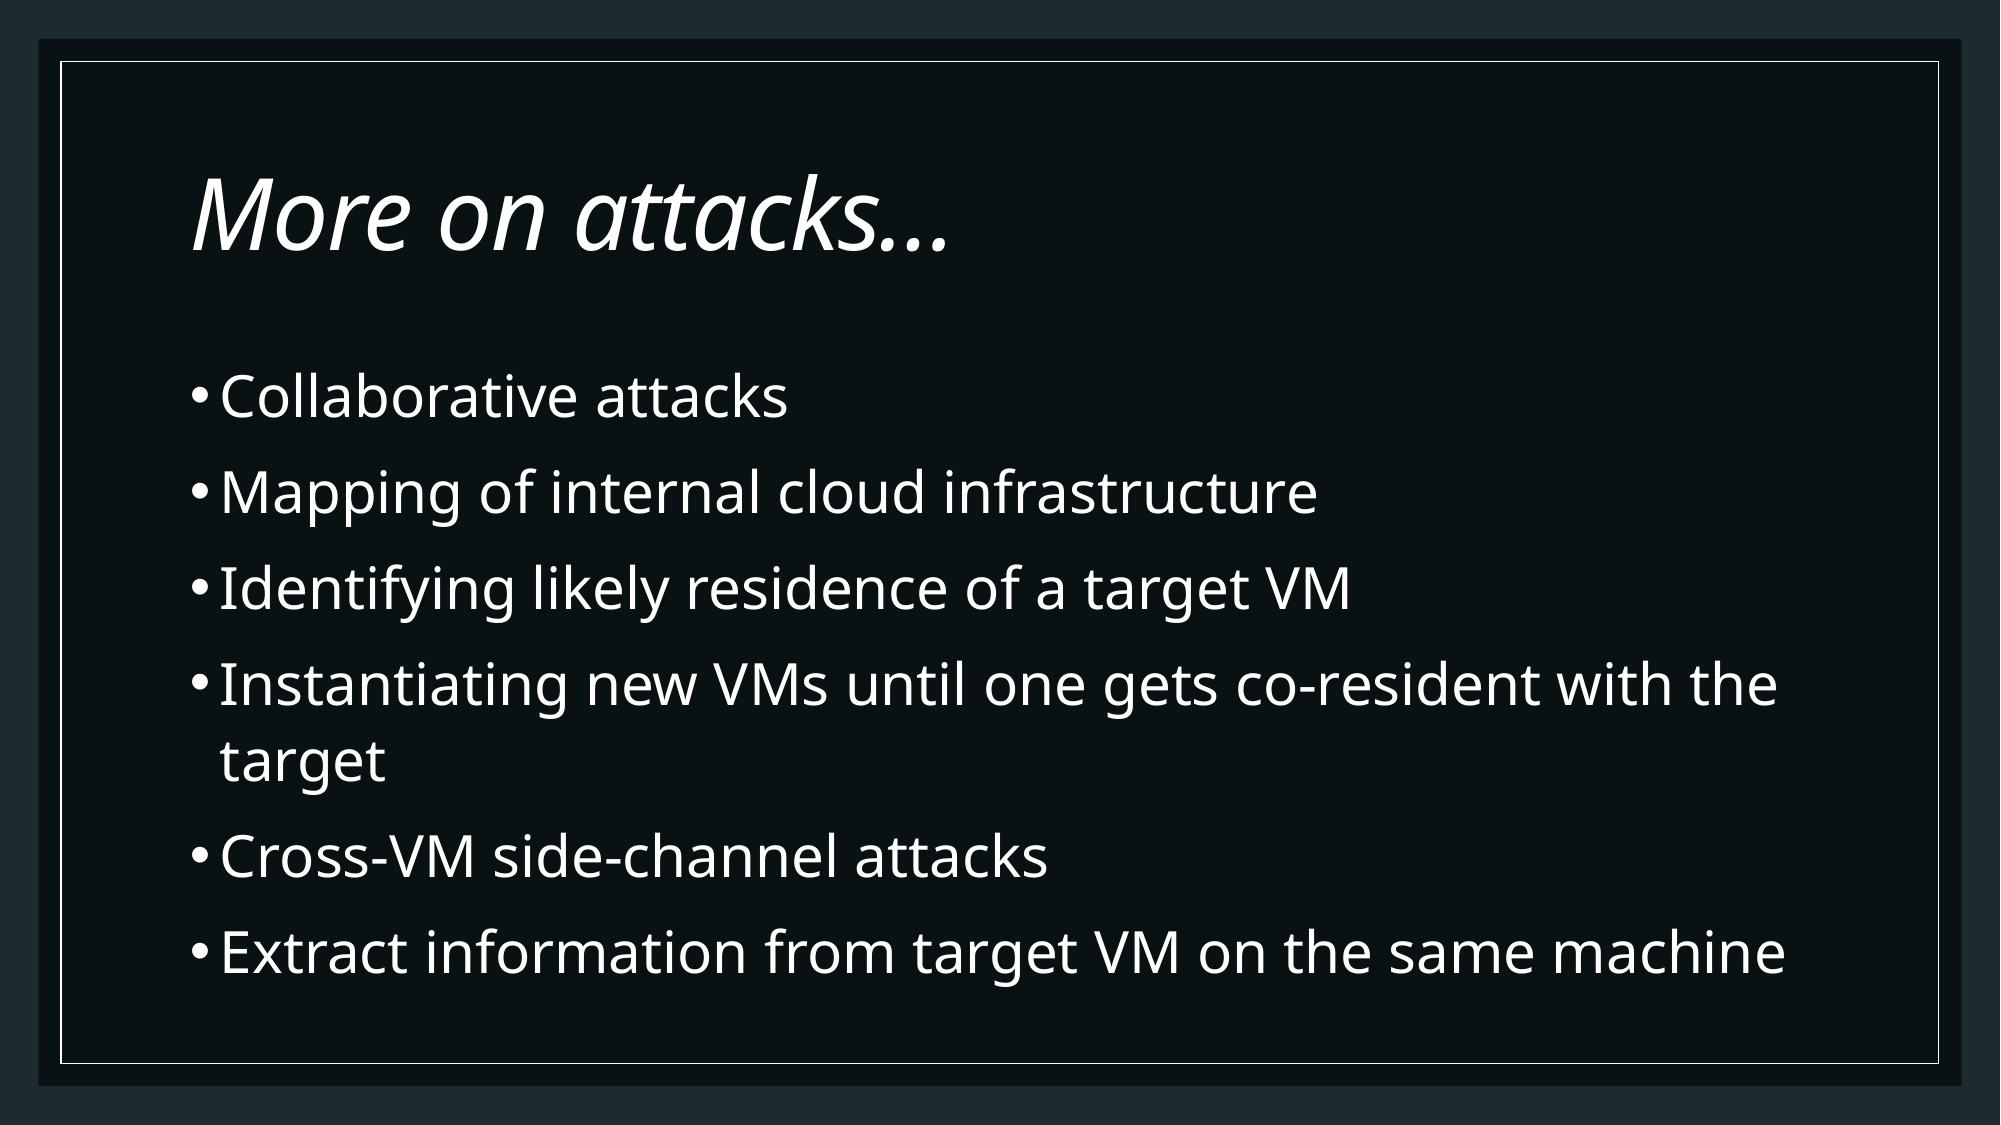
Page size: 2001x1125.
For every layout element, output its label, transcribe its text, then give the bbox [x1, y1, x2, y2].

title More on attacks… [174, 105, 1825, 331]
list Collaborative attacks Mapping of internal cloud infrastructure Identifying likely residence of a target VM Instantiating new VMs until one gets co-resident with the target Cross-VM side-channel attacks Extract information from target VM on the same machine [174, 345, 1825, 977]
